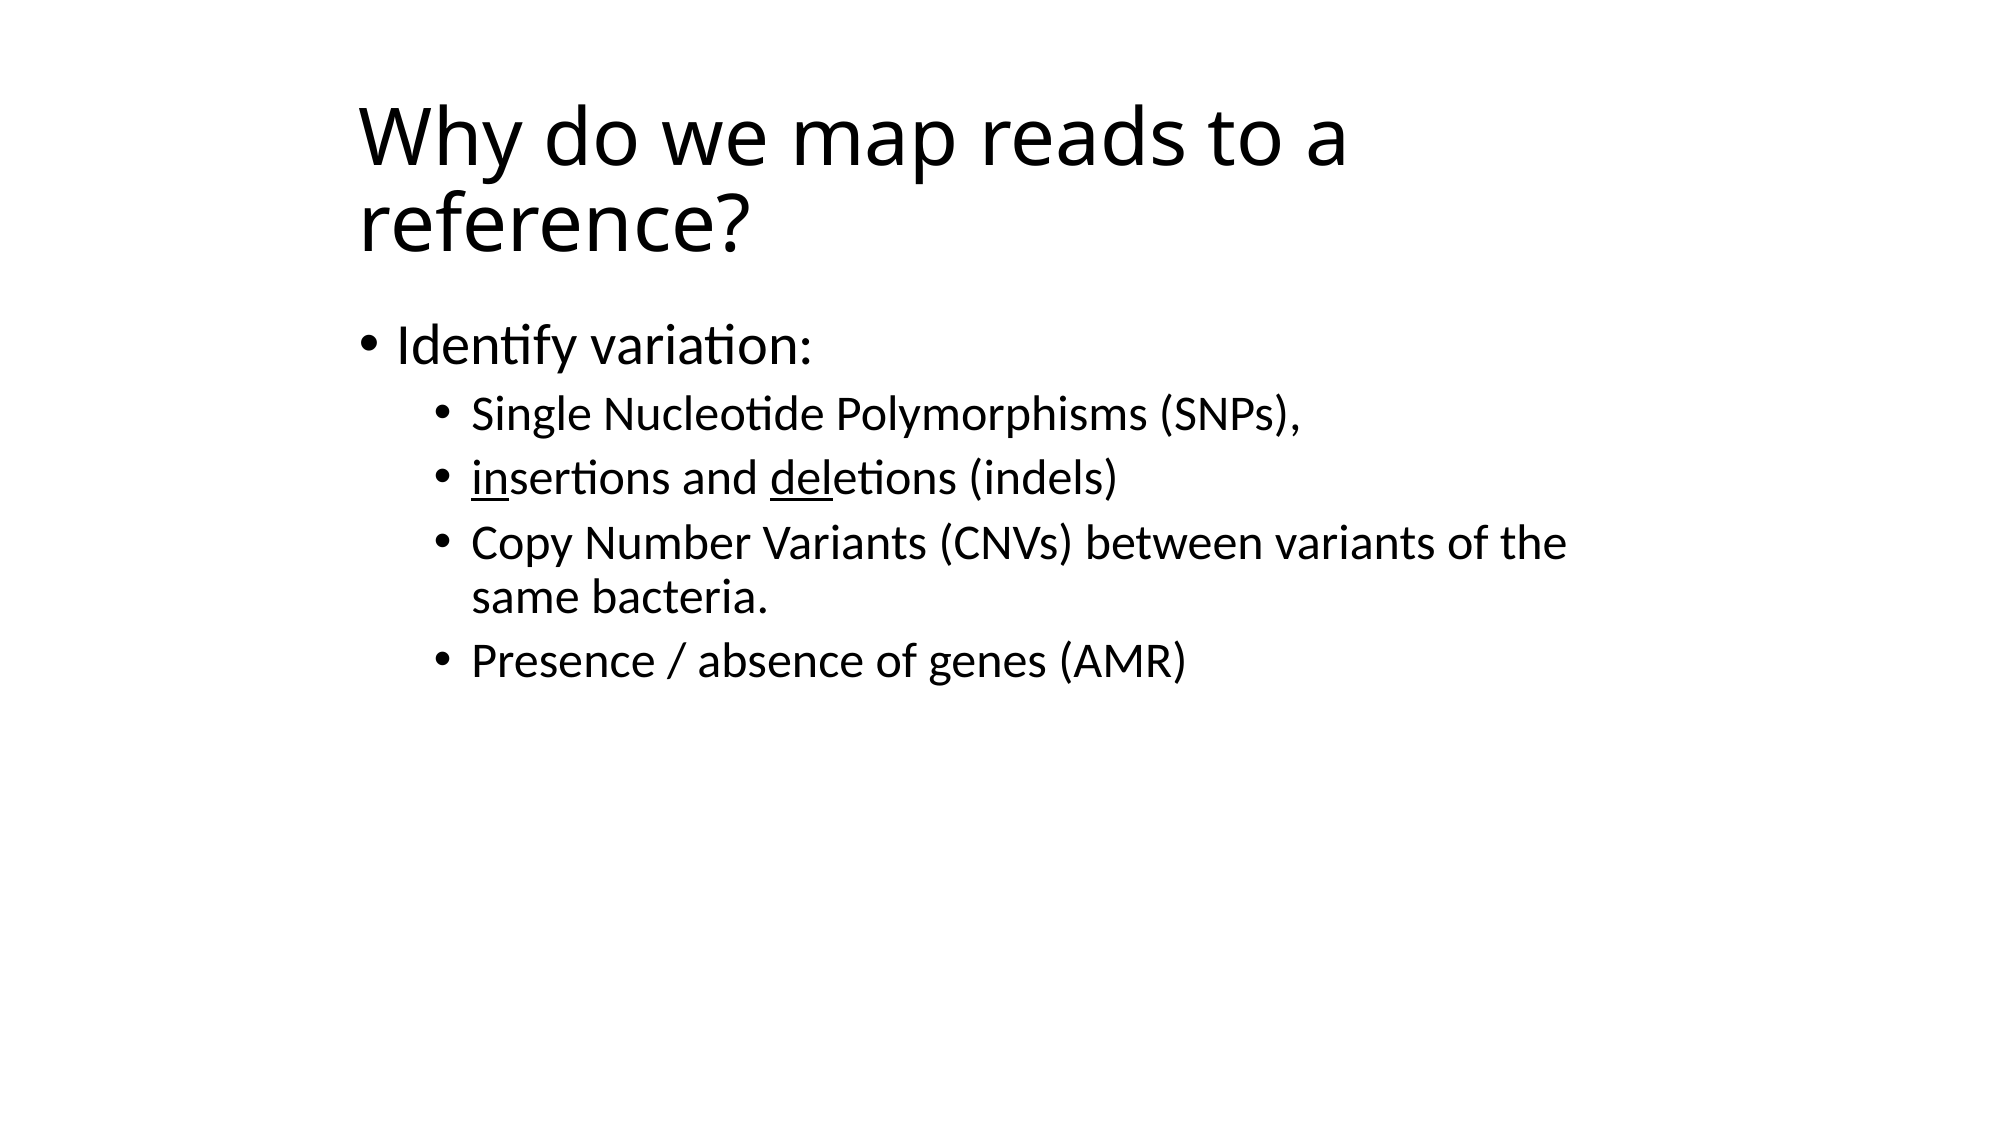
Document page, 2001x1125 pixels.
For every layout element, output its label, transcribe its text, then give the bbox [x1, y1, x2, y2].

title Why do we map reads to a reference? [343, 89, 1694, 277]
list Identify variation: Single Nucleotide Polymorphisms (SNPs), insertions and deletions (indels) Copy Number Variants (CNVs) between variants of the same bacteria. Presence / absence of genes (AMR) [343, 306, 1694, 1049]
